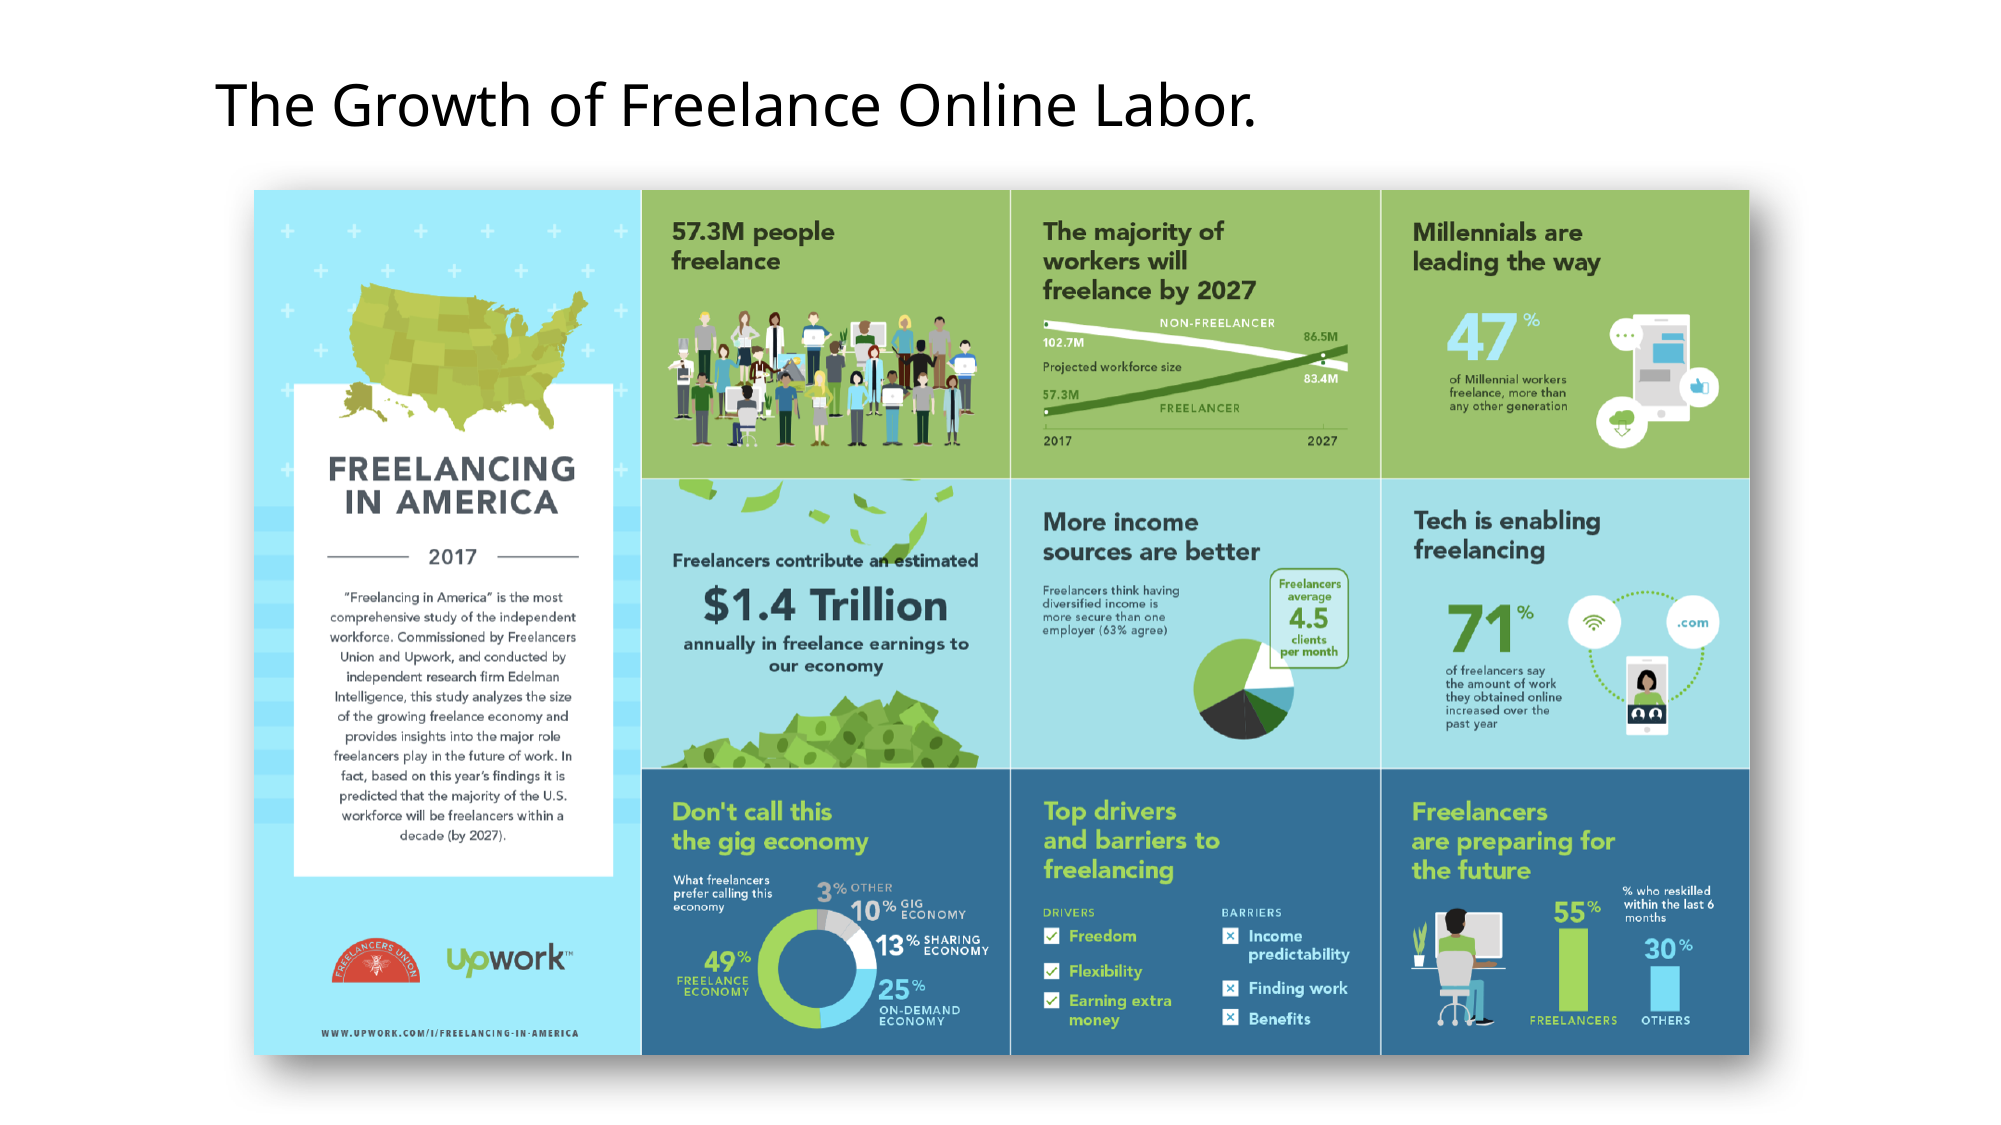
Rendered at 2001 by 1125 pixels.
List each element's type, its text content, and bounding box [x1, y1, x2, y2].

text_box The Growth of Freelance Online Labor. [200, 61, 1273, 146]
picture [254, 190, 1750, 1055]
